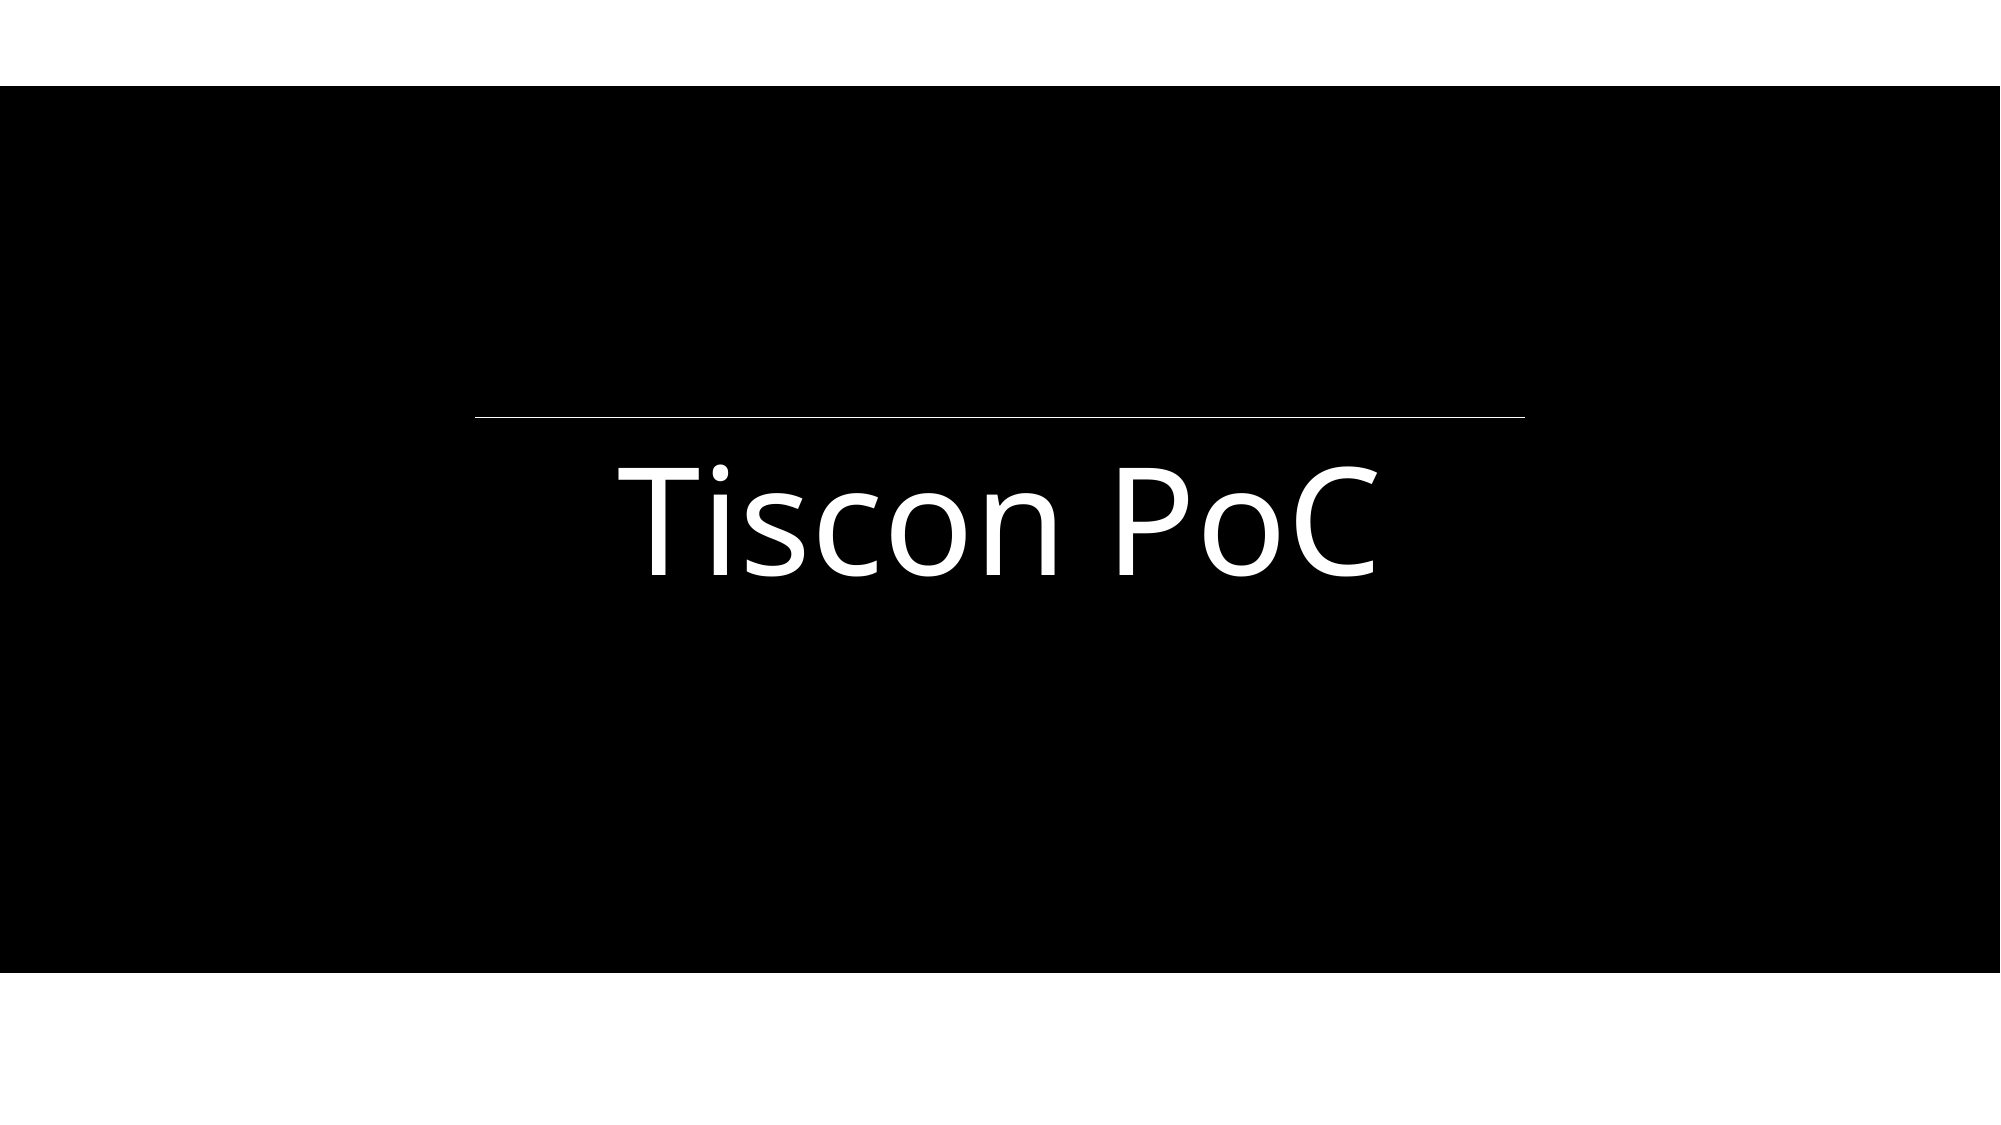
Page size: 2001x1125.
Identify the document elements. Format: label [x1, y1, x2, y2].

text_box [474, 417, 1525, 615]
text_box [0, 86, 2000, 973]
